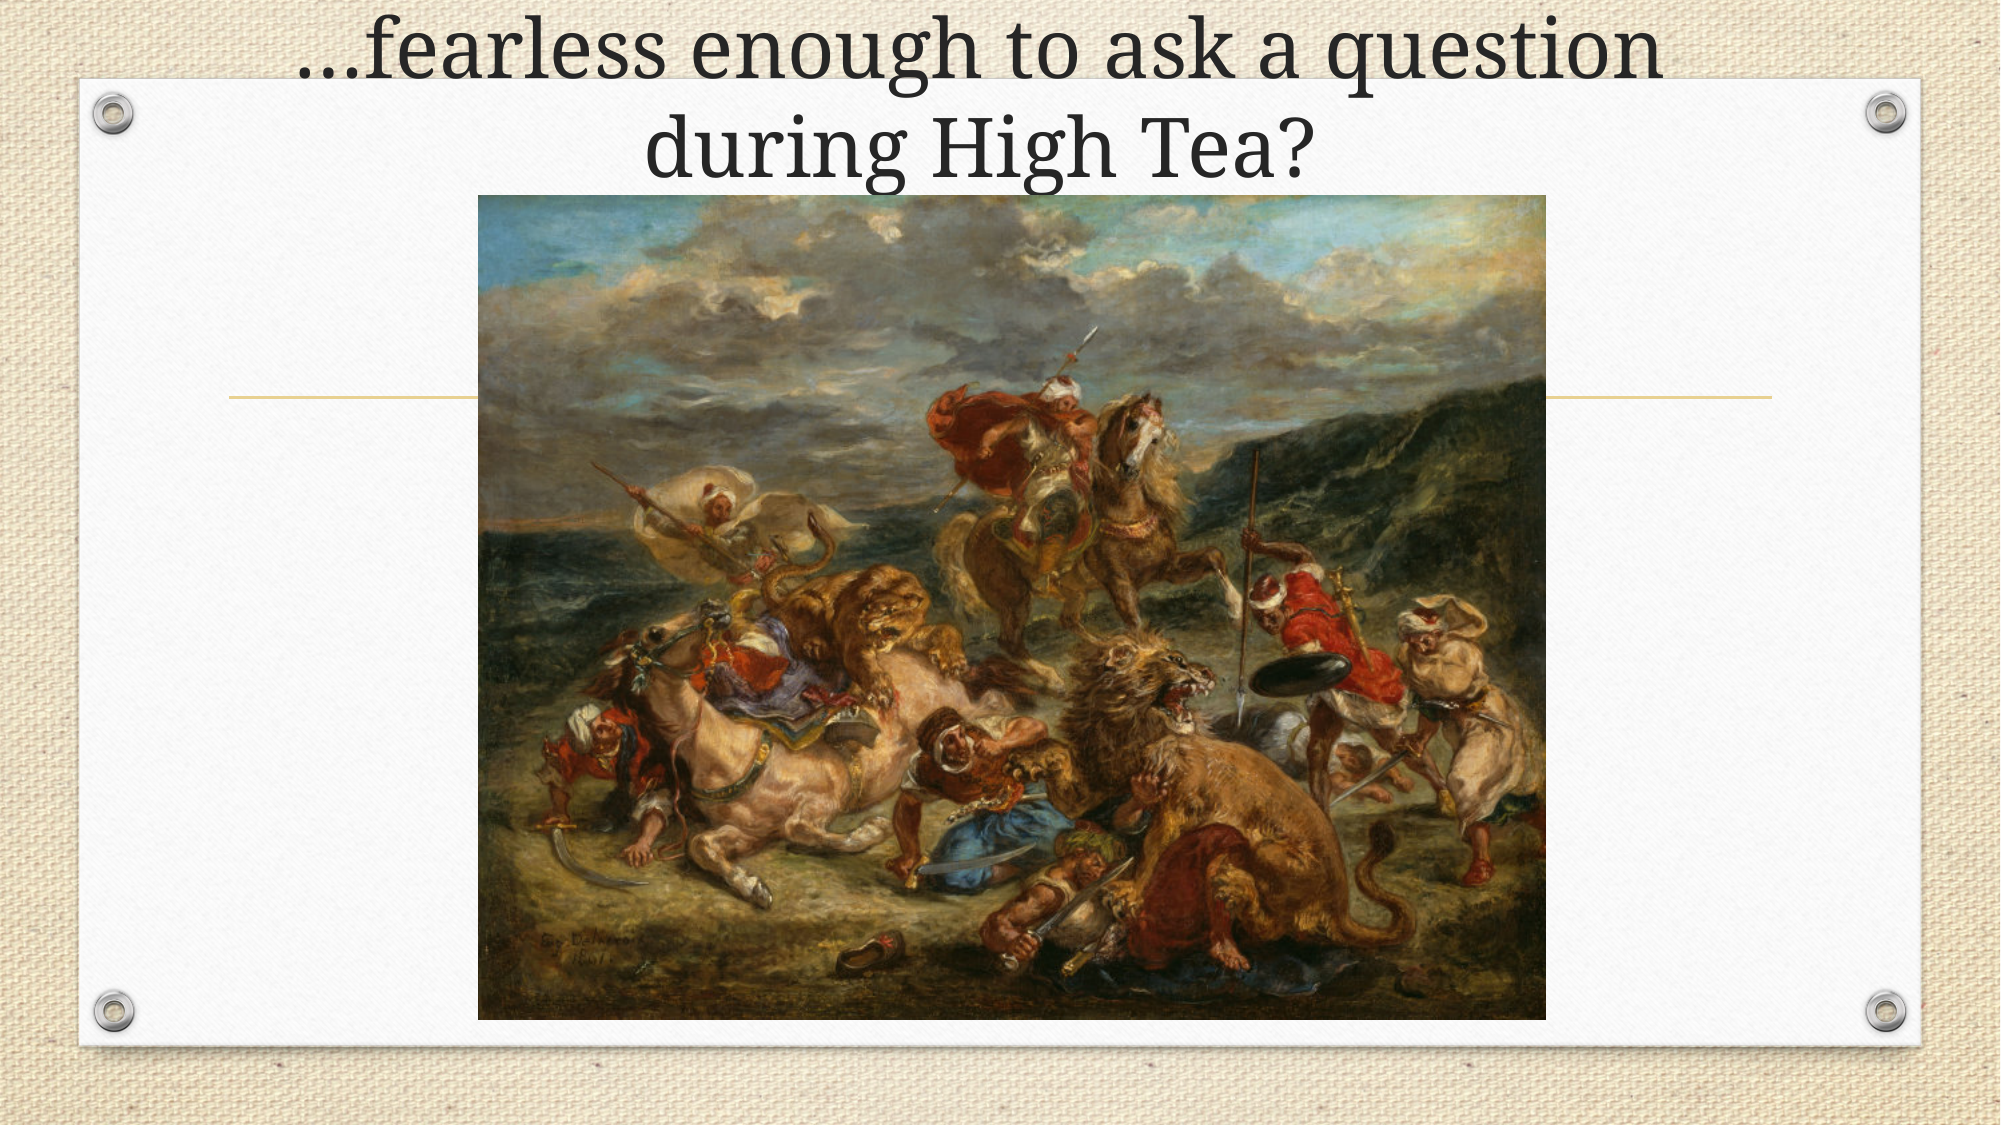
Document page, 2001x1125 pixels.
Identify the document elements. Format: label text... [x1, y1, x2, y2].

picture [0, 0, 2001, 1125]
title …fearless enough to ask a question during High Tea? [192, 0, 1768, 203]
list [478, 195, 1546, 1021]
